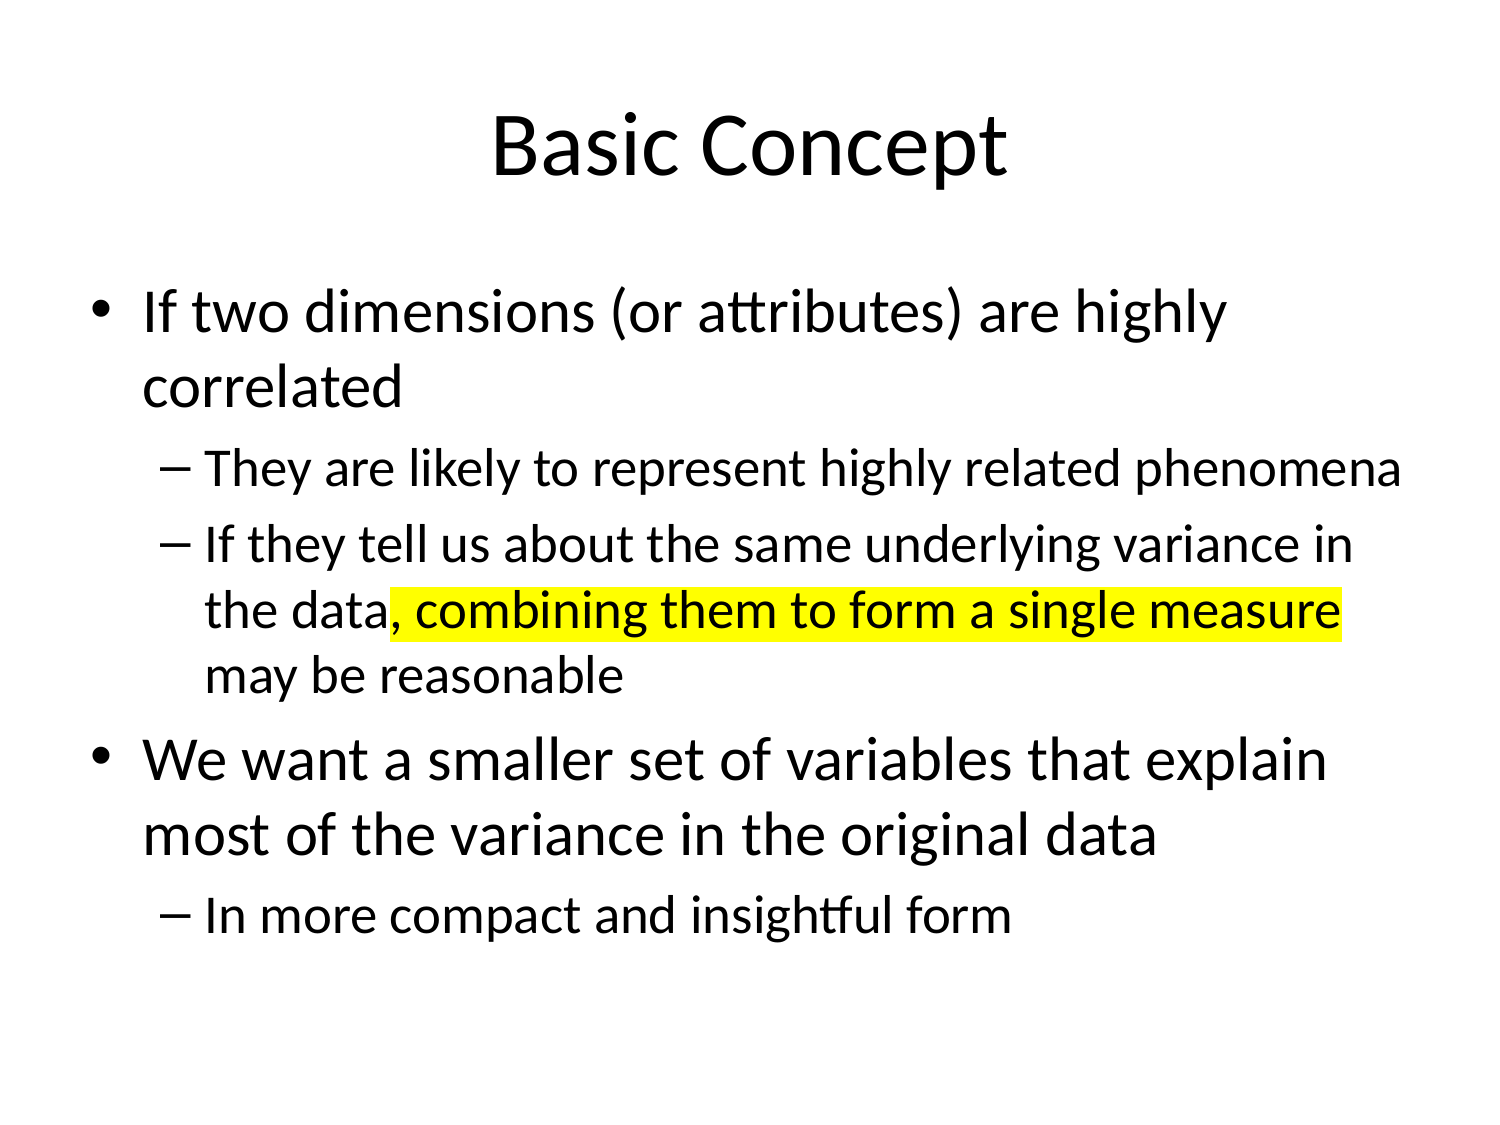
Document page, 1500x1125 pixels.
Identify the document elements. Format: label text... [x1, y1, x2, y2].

title Basic Concept [75, 45, 1425, 233]
list If two dimensions (or attributes) are highly correlated They are likely to represent highly related phenomena If they tell us about the same underlying variance in the data, combining them to form a single measure may be reasonable We want a smaller set of variables that explain most of the variance in the original data In more compact and insightful form [75, 262, 1425, 1005]
